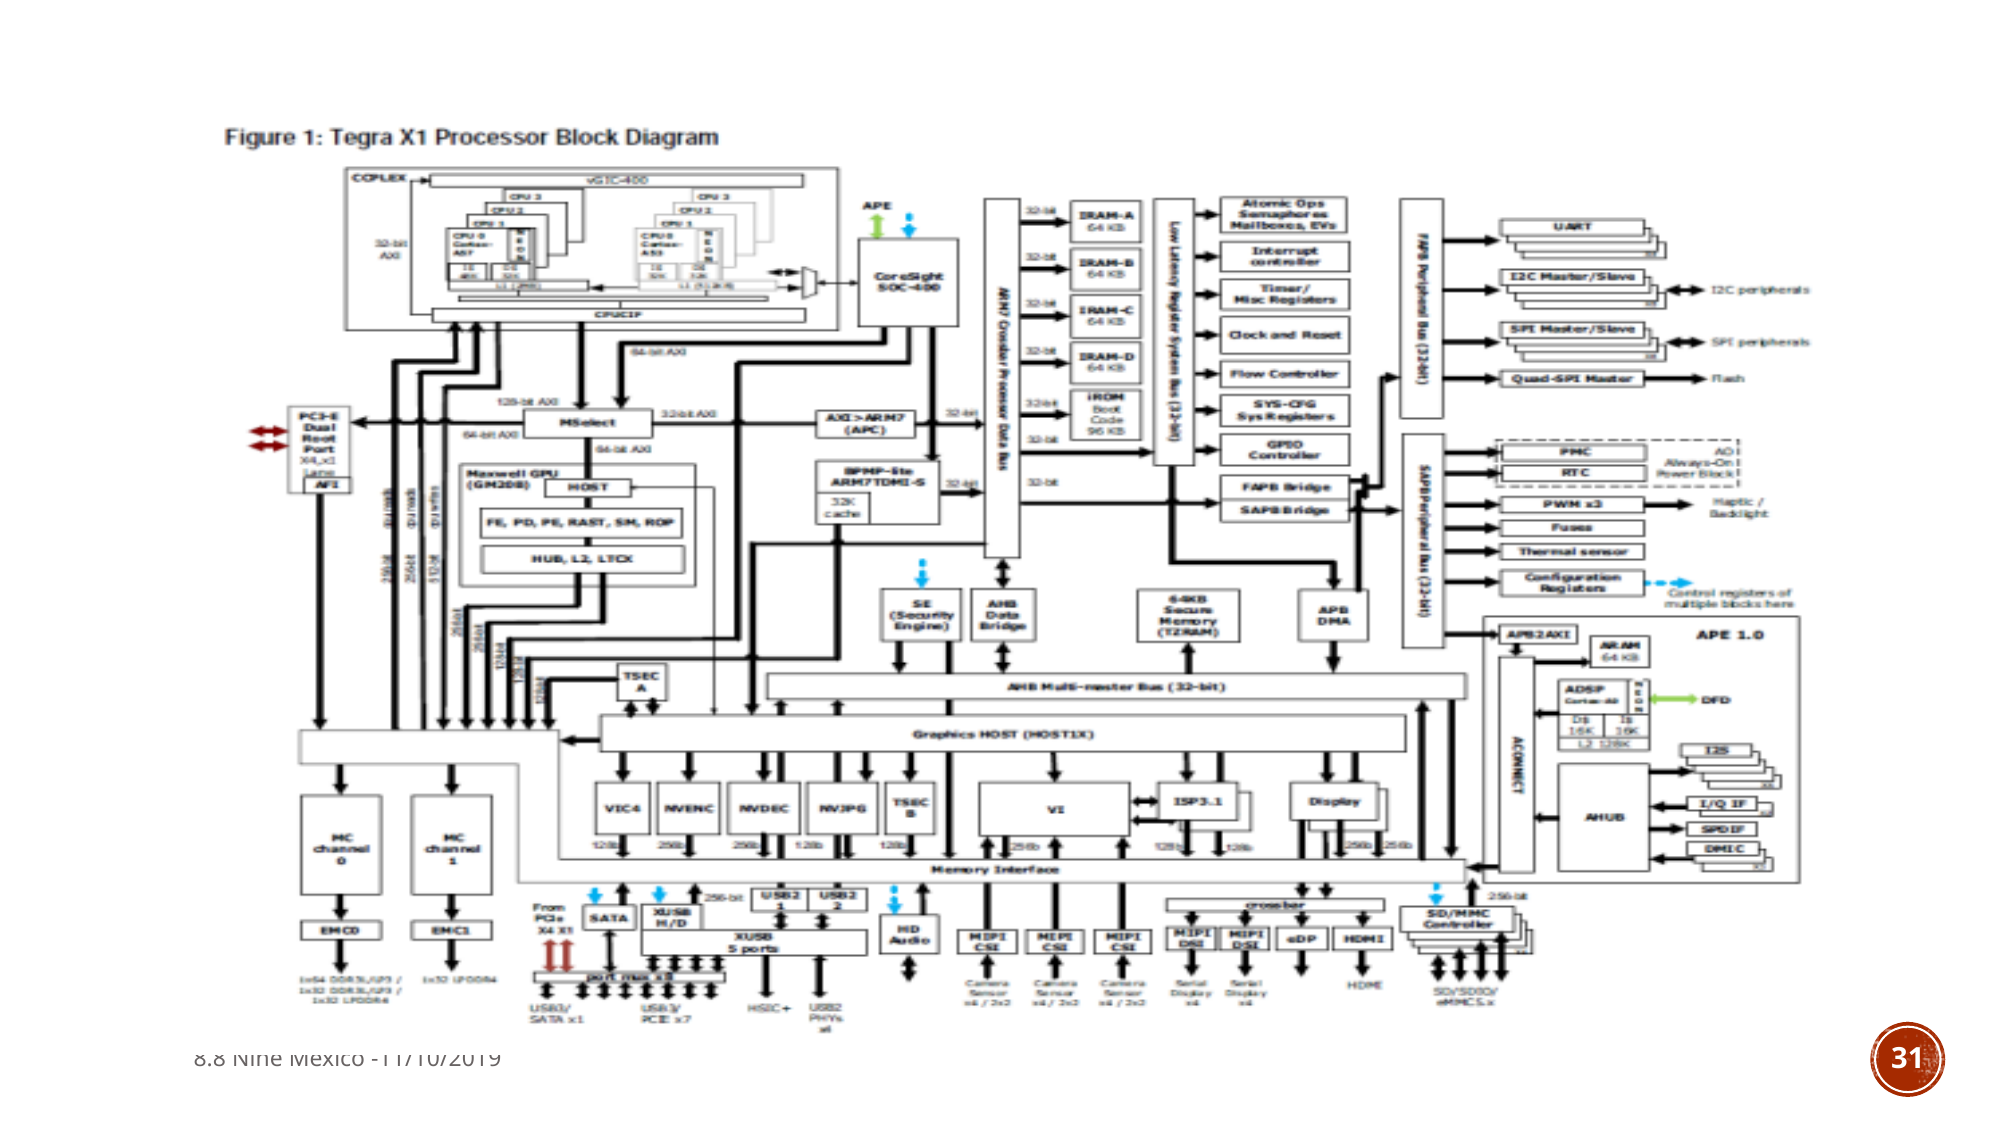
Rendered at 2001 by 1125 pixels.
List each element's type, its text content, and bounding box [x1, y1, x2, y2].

slide_number 31 [1855, 1028, 1961, 1089]
footer 8.8 Nine Mexico -11/10/2019 [178, 1028, 1217, 1089]
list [194, 127, 1837, 1052]
